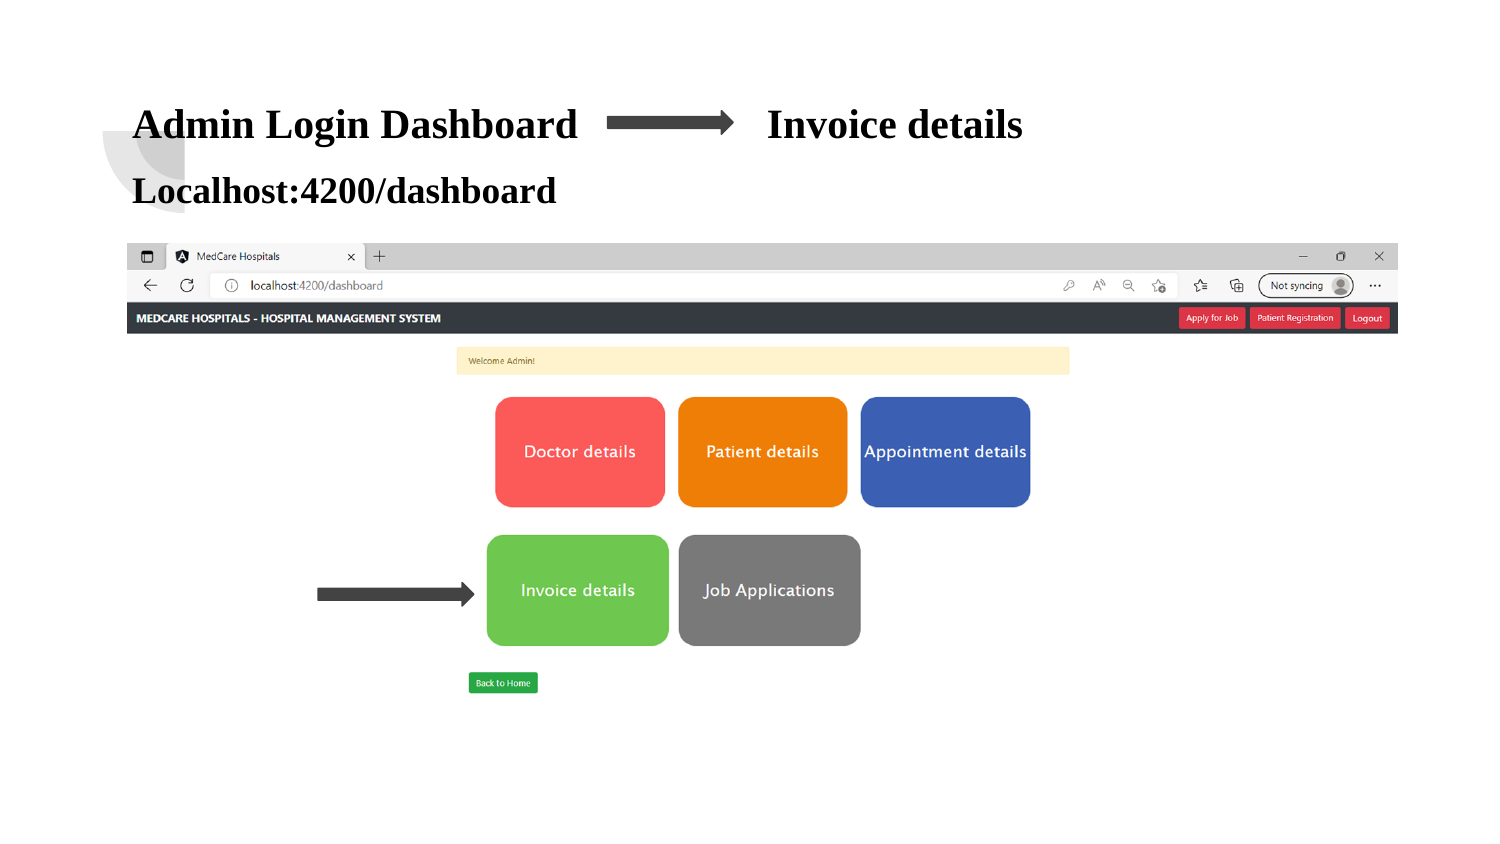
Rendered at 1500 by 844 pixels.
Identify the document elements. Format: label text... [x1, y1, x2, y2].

text_box [607, 110, 734, 135]
picture [126, 243, 1398, 733]
text_box Localhost:4200/dashboard [117, 151, 722, 226]
text_box Admin Login Dashboard Invoice details [117, 82, 1191, 162]
